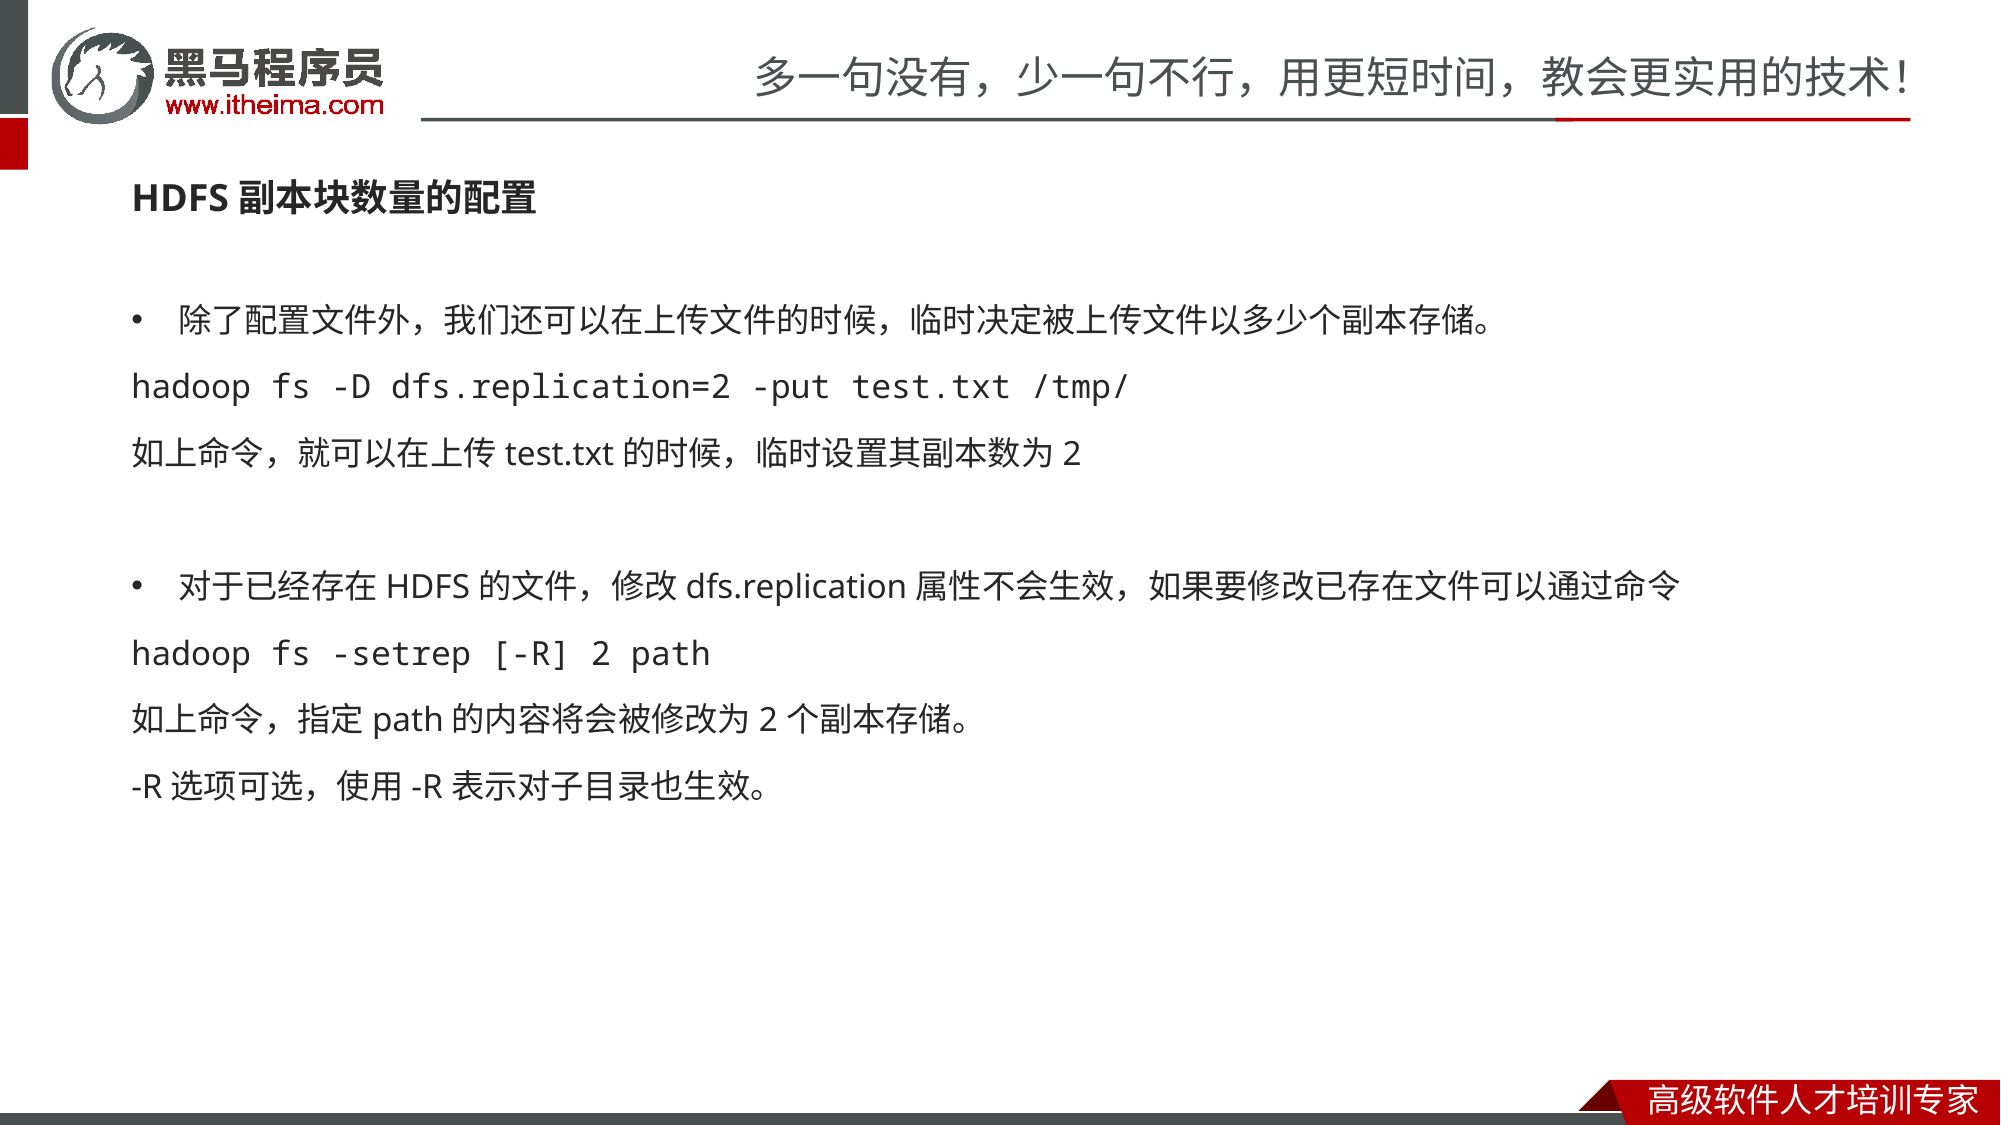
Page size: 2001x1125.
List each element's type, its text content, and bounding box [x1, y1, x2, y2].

picture [50, 26, 384, 125]
list HDFS副本块数量的配置 [116, 154, 1872, 239]
list 除了配置文件外，我们还可以在上传文件的时候，临时决定被上传文件以多少个副本存储。 hadoop fs -D dfs.replication=2 -put test.txt /tmp/ 如上命令，就可以在上传test.txt的时候，临时设置其副本数为2 对于已经存在HDFS的文件，修改dfs.replication属性不会生效，如果要修改已存在文件可以通过命令 hadoop fs -setrep [-R] 2 path 如上命令，指定path的内容将会被修改为2个副本存储。 -R选项可选，使用-R表示对子目录也生效。 [116, 271, 1872, 855]
